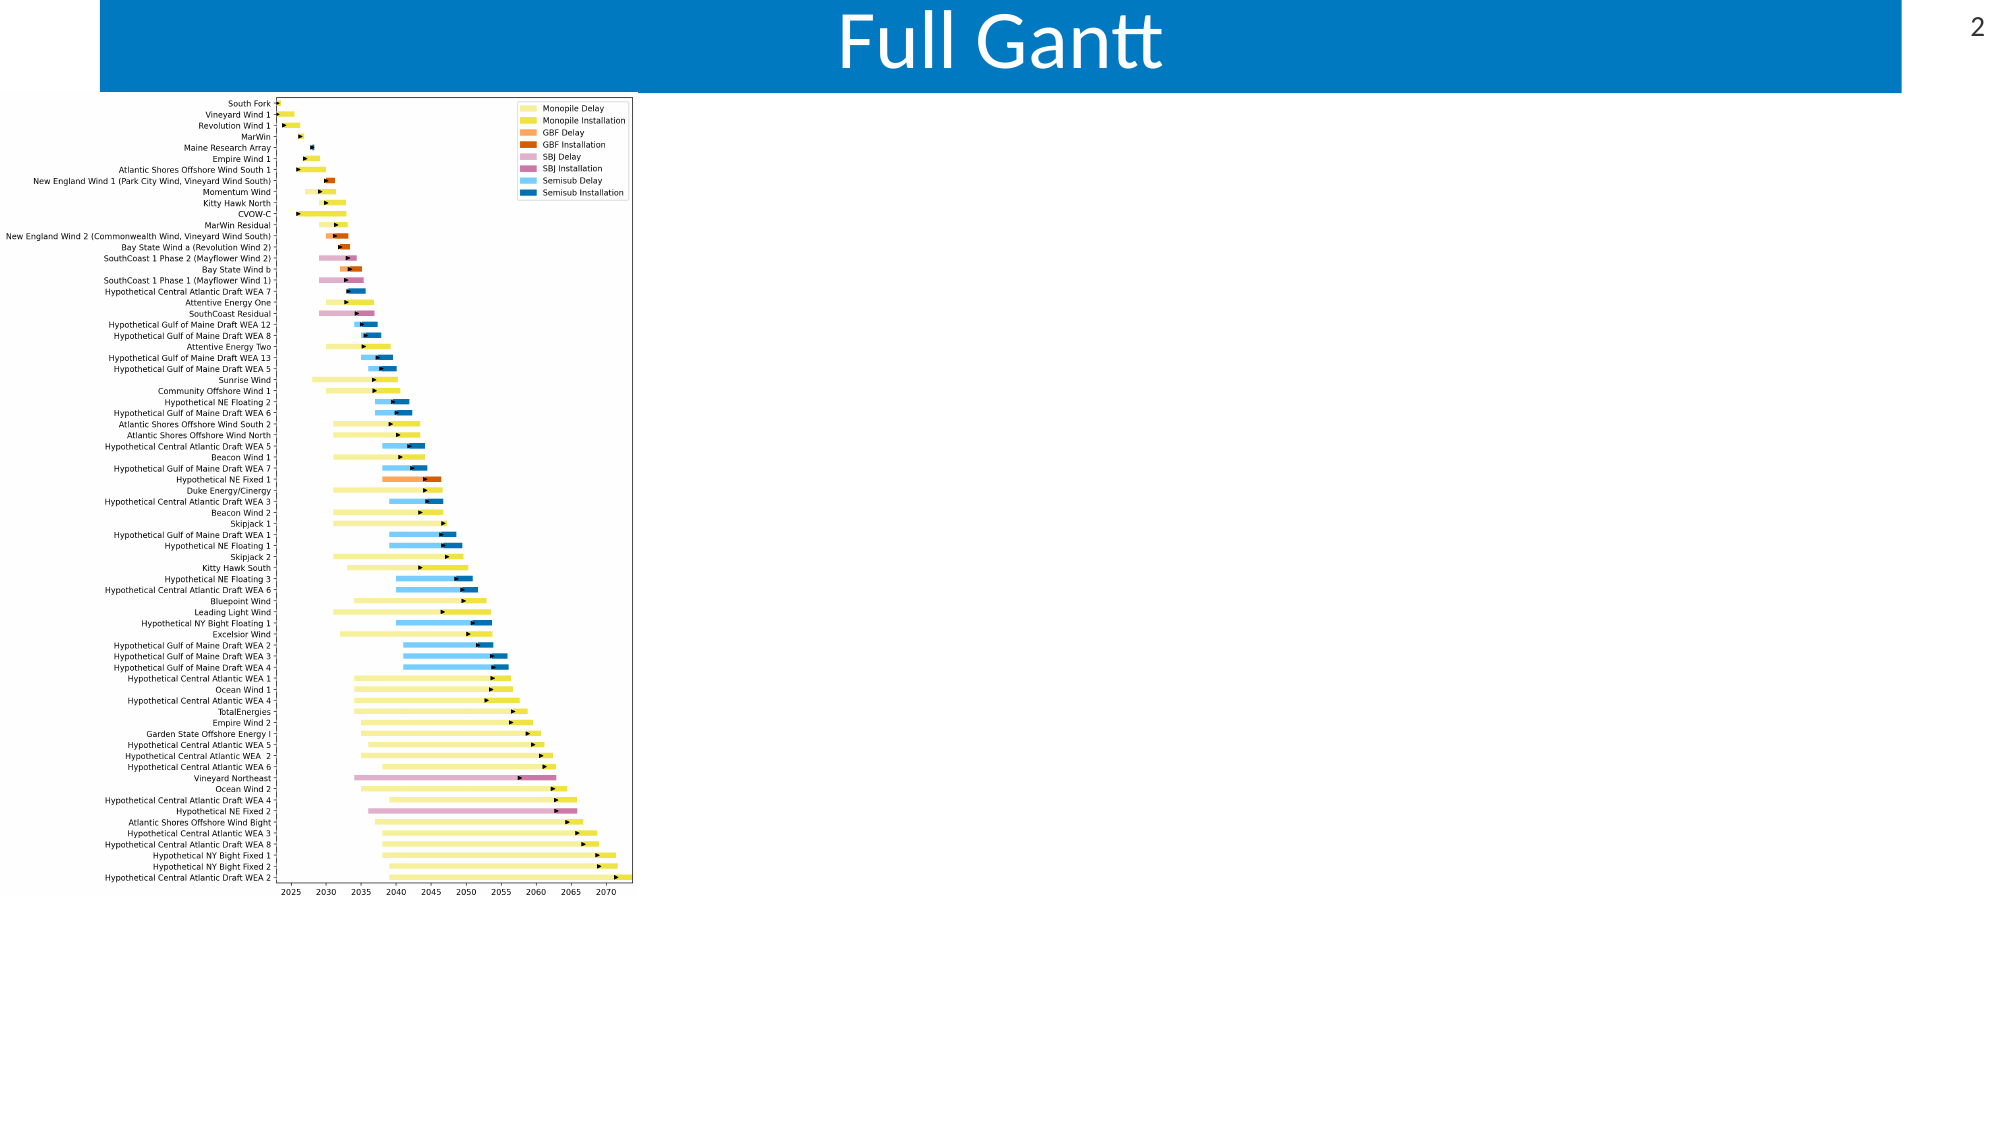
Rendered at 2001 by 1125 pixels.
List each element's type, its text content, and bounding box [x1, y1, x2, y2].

title Full Gantt [99, 0, 1902, 94]
picture [0, 92, 638, 903]
